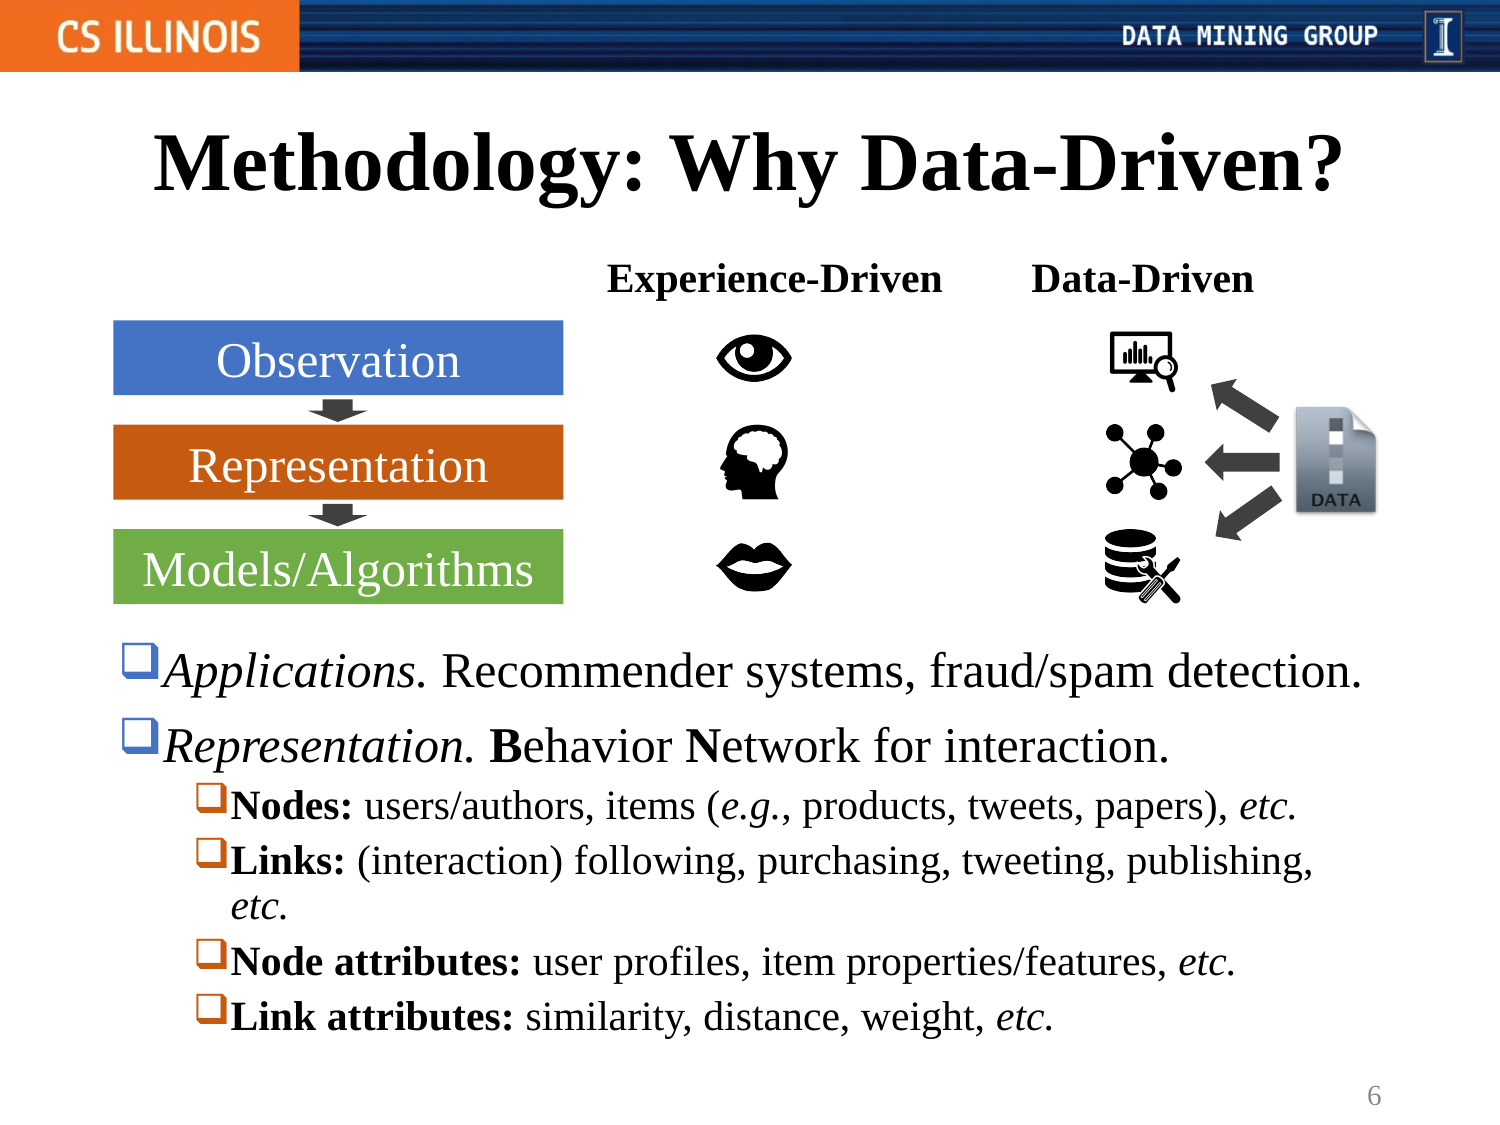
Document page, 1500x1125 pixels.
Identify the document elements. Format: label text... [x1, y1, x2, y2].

picture [1279, 405, 1393, 519]
text_box Experience-Driven [592, 243, 959, 309]
picture [1106, 424, 1182, 500]
picture [716, 320, 792, 396]
picture [716, 424, 792, 500]
text_box Data-Driven [1016, 243, 1270, 309]
text_box [307, 502, 369, 528]
text_box [1203, 441, 1279, 484]
picture [1106, 320, 1182, 396]
title Methodology: Why Data-Driven? [103, 100, 1397, 227]
text_box [307, 398, 369, 424]
picture [0, 0, 1500, 72]
list Applications. Recommender systems, fraud/spam detection. Representation. Behavior Network for interaction. Nodes: users/authors, items (e.g., products, tweets, papers), etc. Links: (interaction) following, purchasing, tweeting, publishing, etc. Node attributes: user profiles, item properties/features, etc. Link attributes: similarity, distance, weight, etc. [103, 256, 1397, 1058]
text_box Models/Algorithms [112, 528, 564, 605]
picture [1105, 529, 1182, 605]
text_box [1214, 483, 1279, 543]
text_box Representation [112, 424, 564, 501]
slide_number 6 [1059, 1074, 1397, 1113]
text_box Observation [112, 319, 564, 396]
picture [716, 529, 792, 605]
text_box [1209, 377, 1279, 435]
